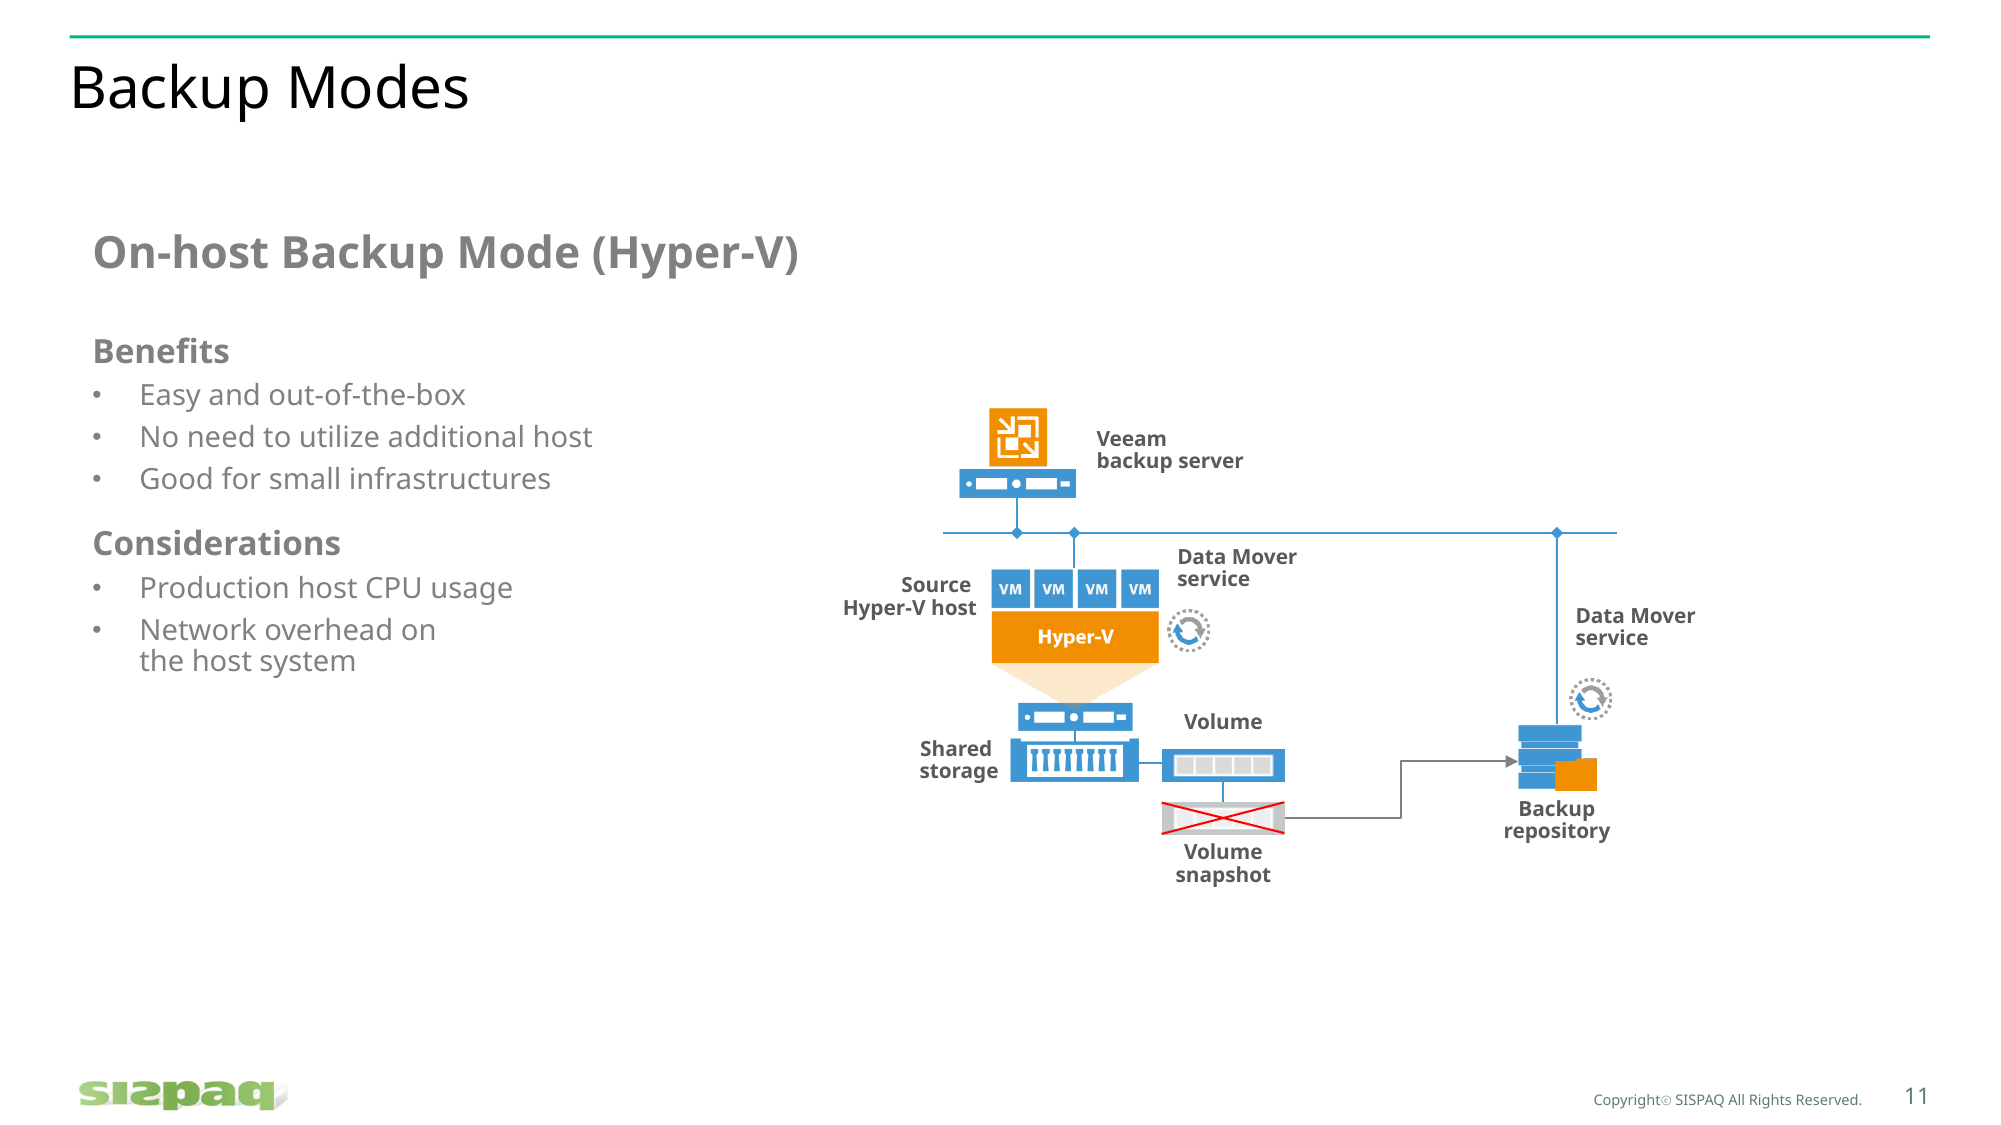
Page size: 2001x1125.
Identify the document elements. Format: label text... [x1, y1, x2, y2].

text_box Veeam backup server [1081, 420, 1319, 481]
text_box Volume [1169, 704, 1278, 742]
text_box Data Mover service [1562, 597, 1711, 658]
picture [69, 1071, 288, 1113]
text_box On-host Backup Mode (Hyper-V) Benefits Easy and out-of-the-box No need to utilize additional host Good for small infrastructures Considerations Production host CPU usage Network overhead on the host system [77, 222, 913, 995]
text_box Volume snapshot [1160, 842, 1286, 894]
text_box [1161, 801, 1285, 835]
picture [1010, 738, 1139, 782]
text_box Shared storage [904, 731, 1014, 791]
picture [958, 408, 1076, 498]
picture [1517, 724, 1597, 792]
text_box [1284, 761, 1519, 819]
picture [1161, 749, 1285, 782]
text_box Source Hyper-V host [827, 567, 991, 628]
title Backup Modes [69, 50, 1931, 137]
text_box Data Mover service [1162, 542, 1313, 599]
text_box Backup repository [1488, 790, 1626, 851]
picture [1167, 608, 1211, 652]
picture [1568, 677, 1612, 721]
picture [990, 568, 1159, 731]
